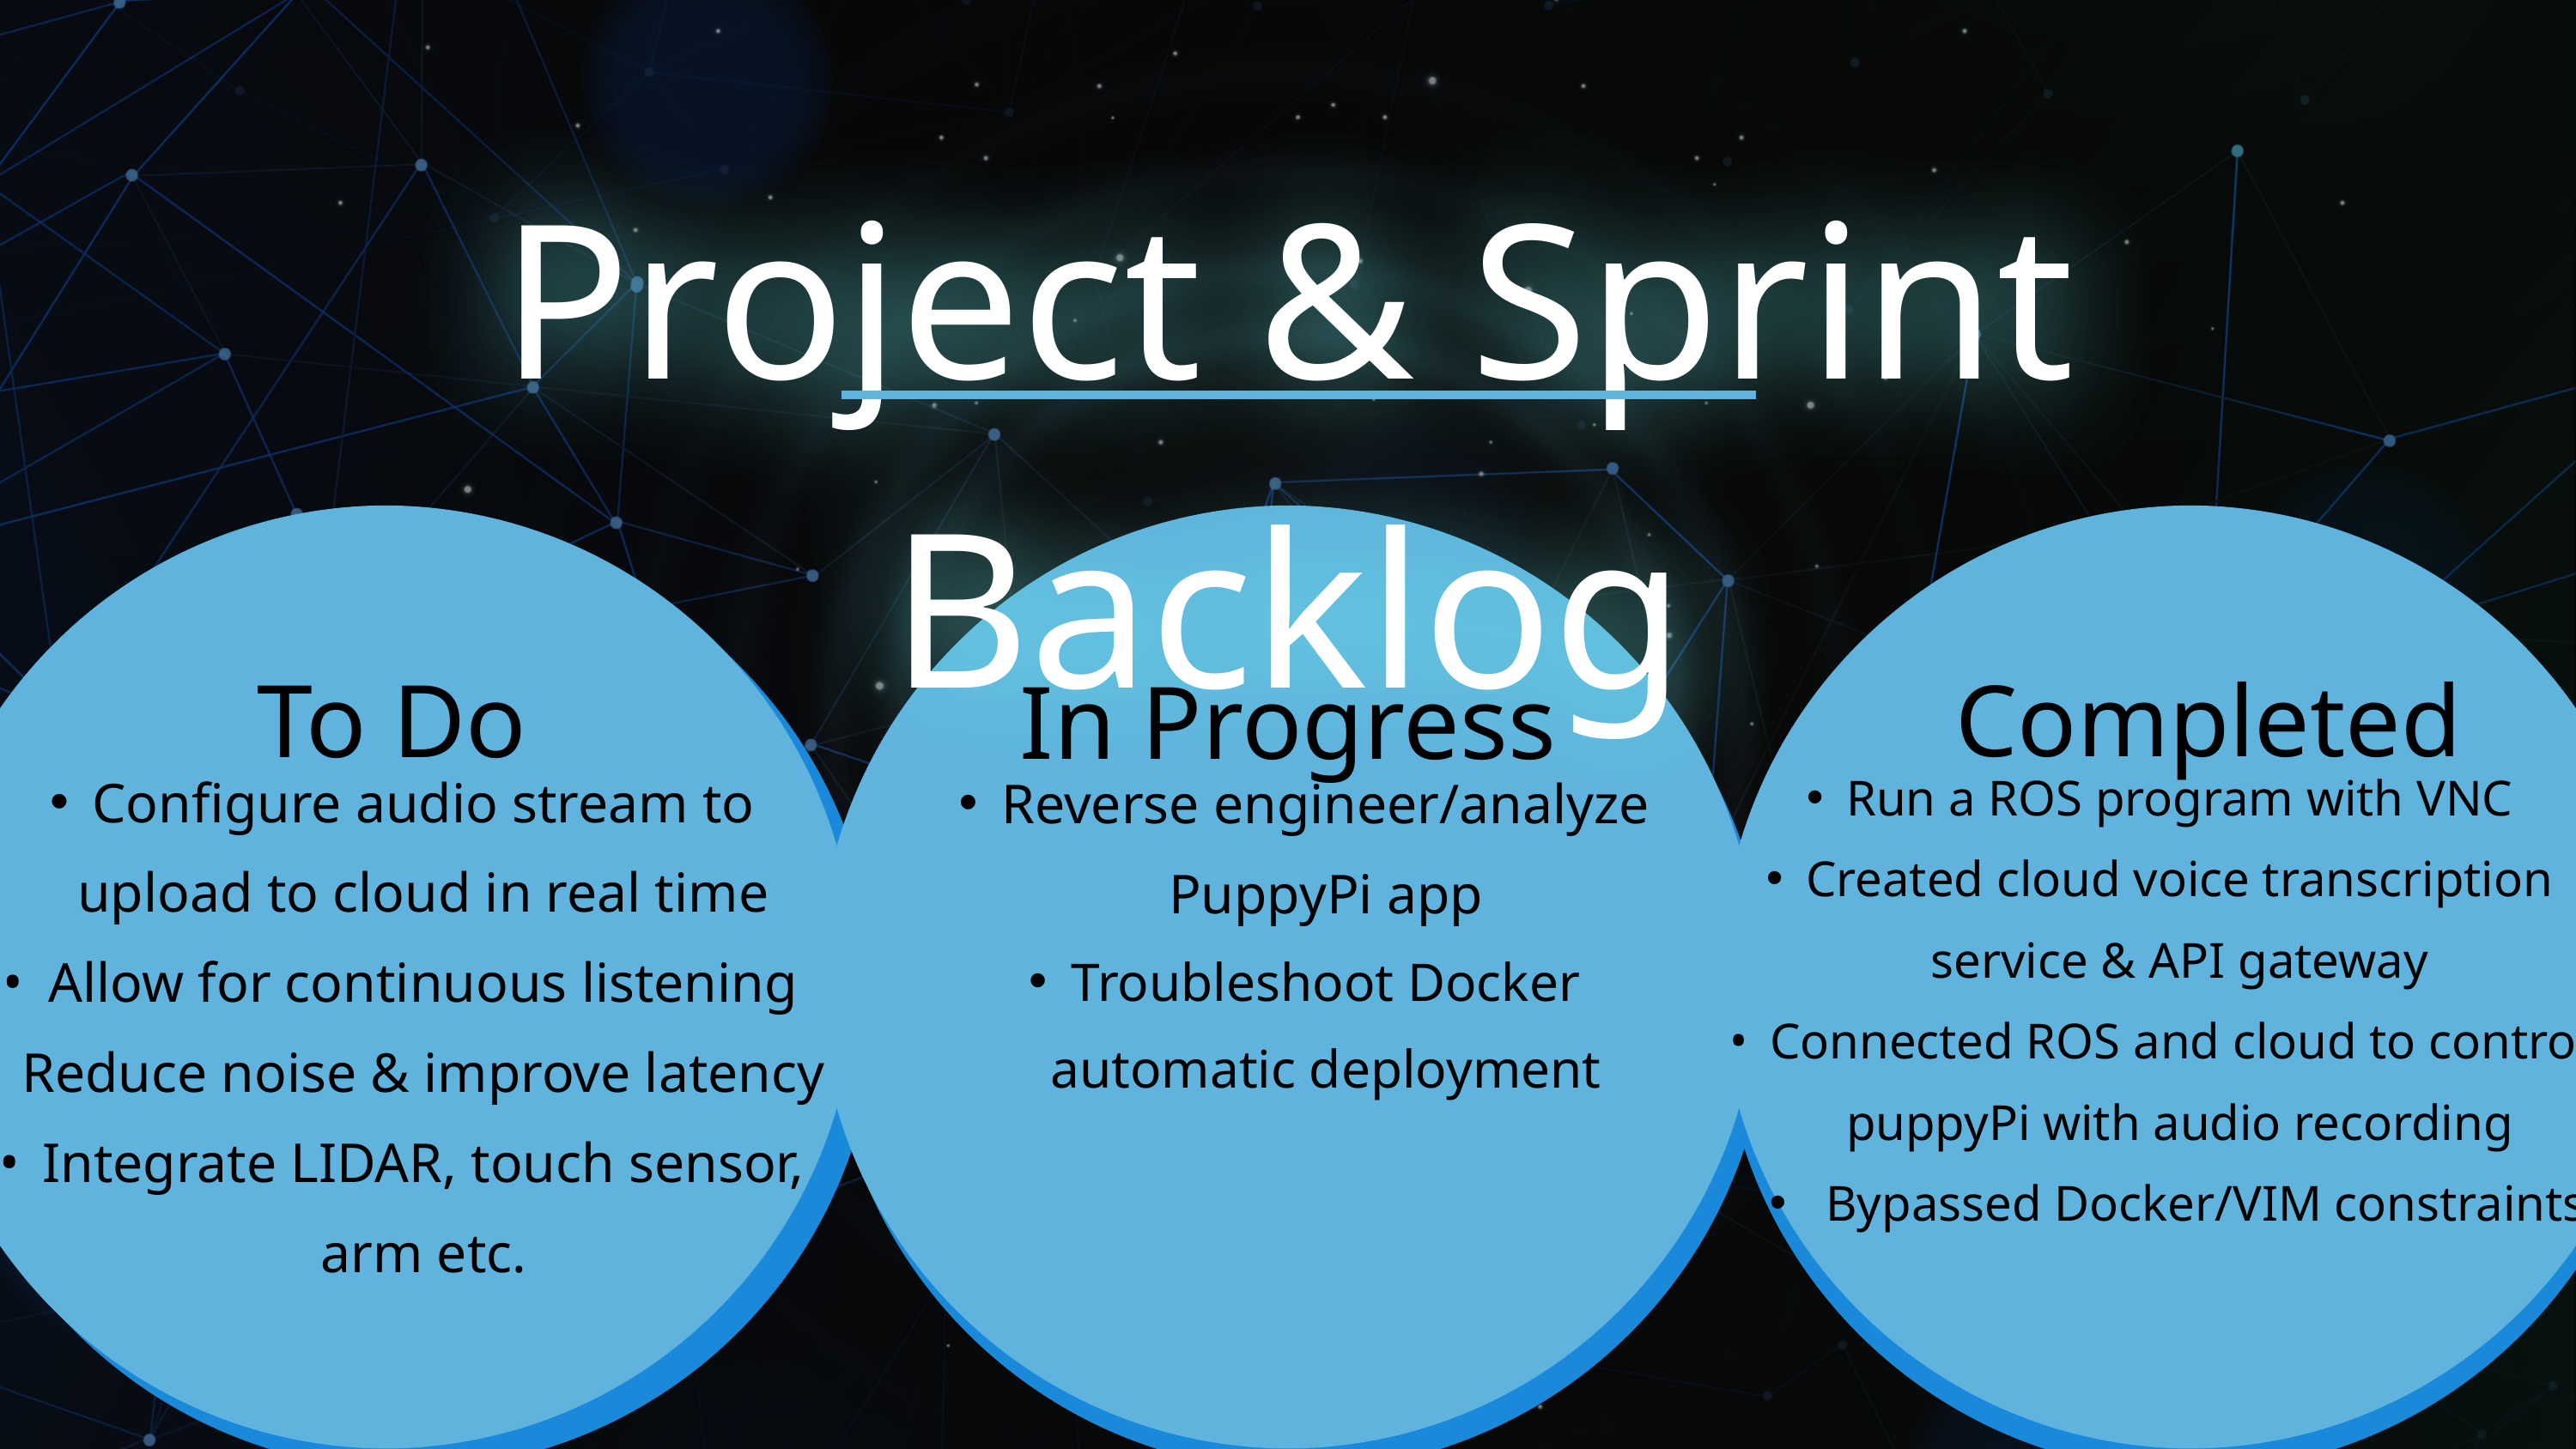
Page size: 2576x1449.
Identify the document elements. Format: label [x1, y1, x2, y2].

text_box [1759, 505, 2576, 1449]
text_box [0, 505, 856, 1449]
text_box [856, 505, 1759, 1449]
picture [0, 0, 2576, 505]
